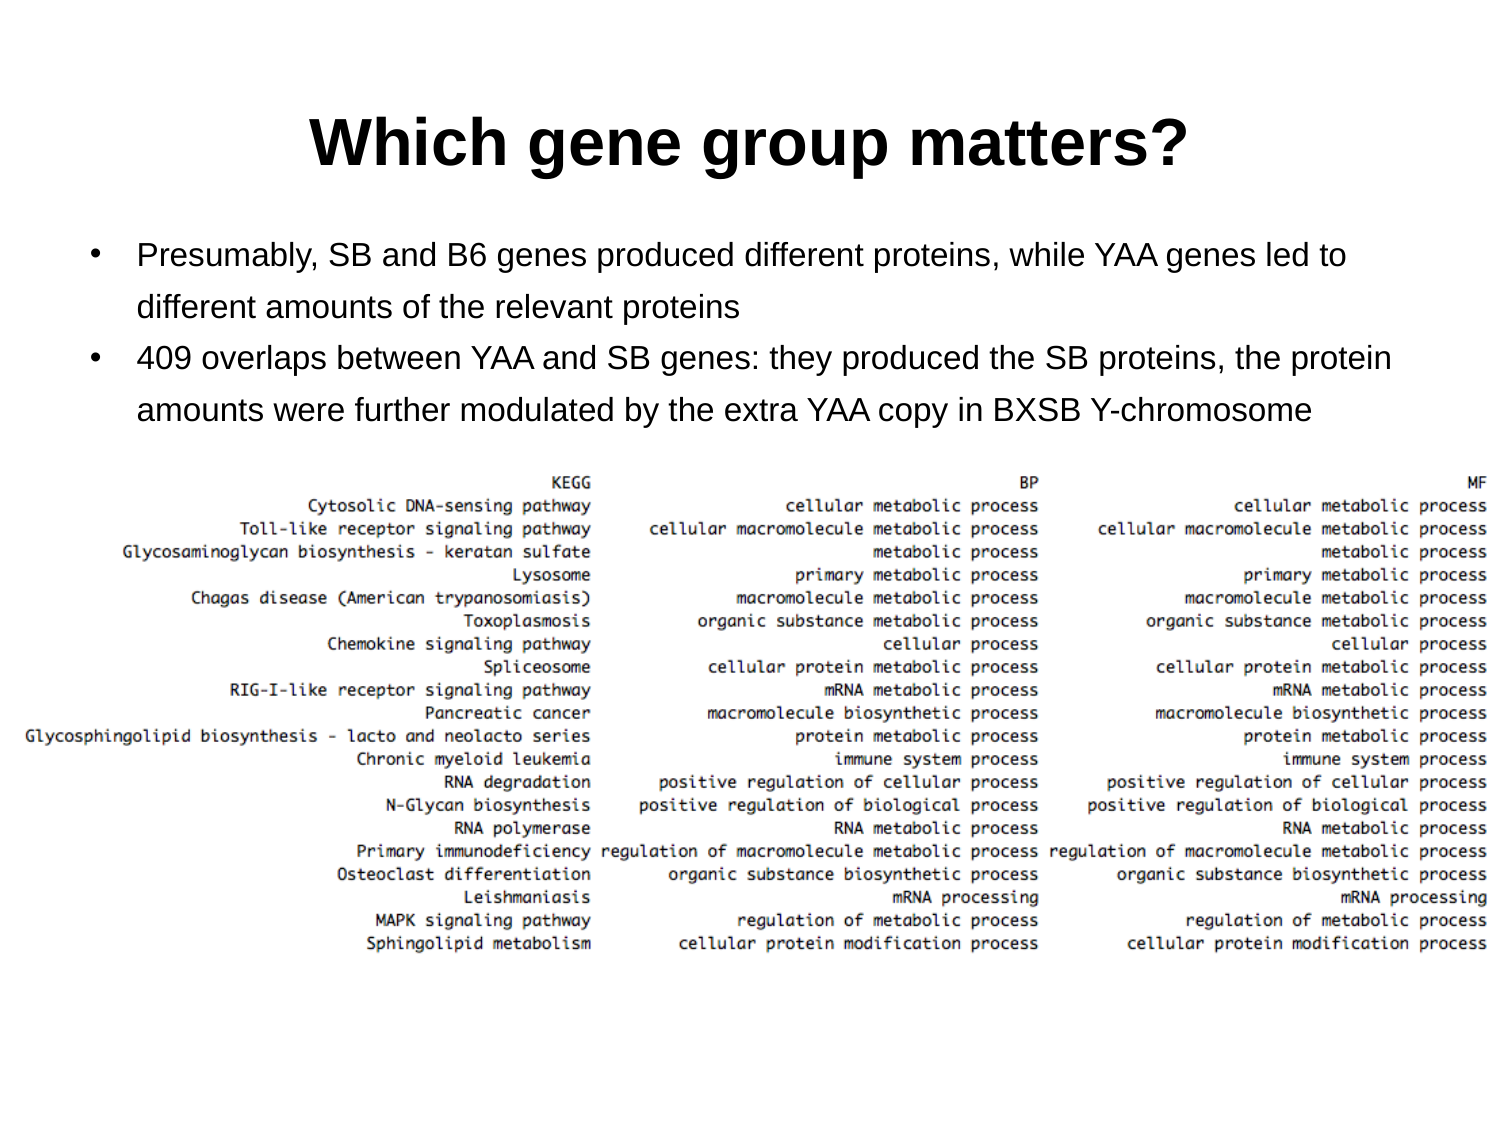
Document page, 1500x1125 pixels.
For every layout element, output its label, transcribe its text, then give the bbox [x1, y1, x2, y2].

picture [18, 471, 1492, 956]
text_box Presumably, SB and B6 genes produced different proteins, while YAA genes led to different amounts of the relevant proteins 409 overlaps between YAA and SB genes: they produced the SB proteins, the protein amounts were further modulated by the extra YAA copy in BXSB Y-chromosome [74, 213, 1454, 436]
title Which gene group matters? [75, 45, 1425, 213]
